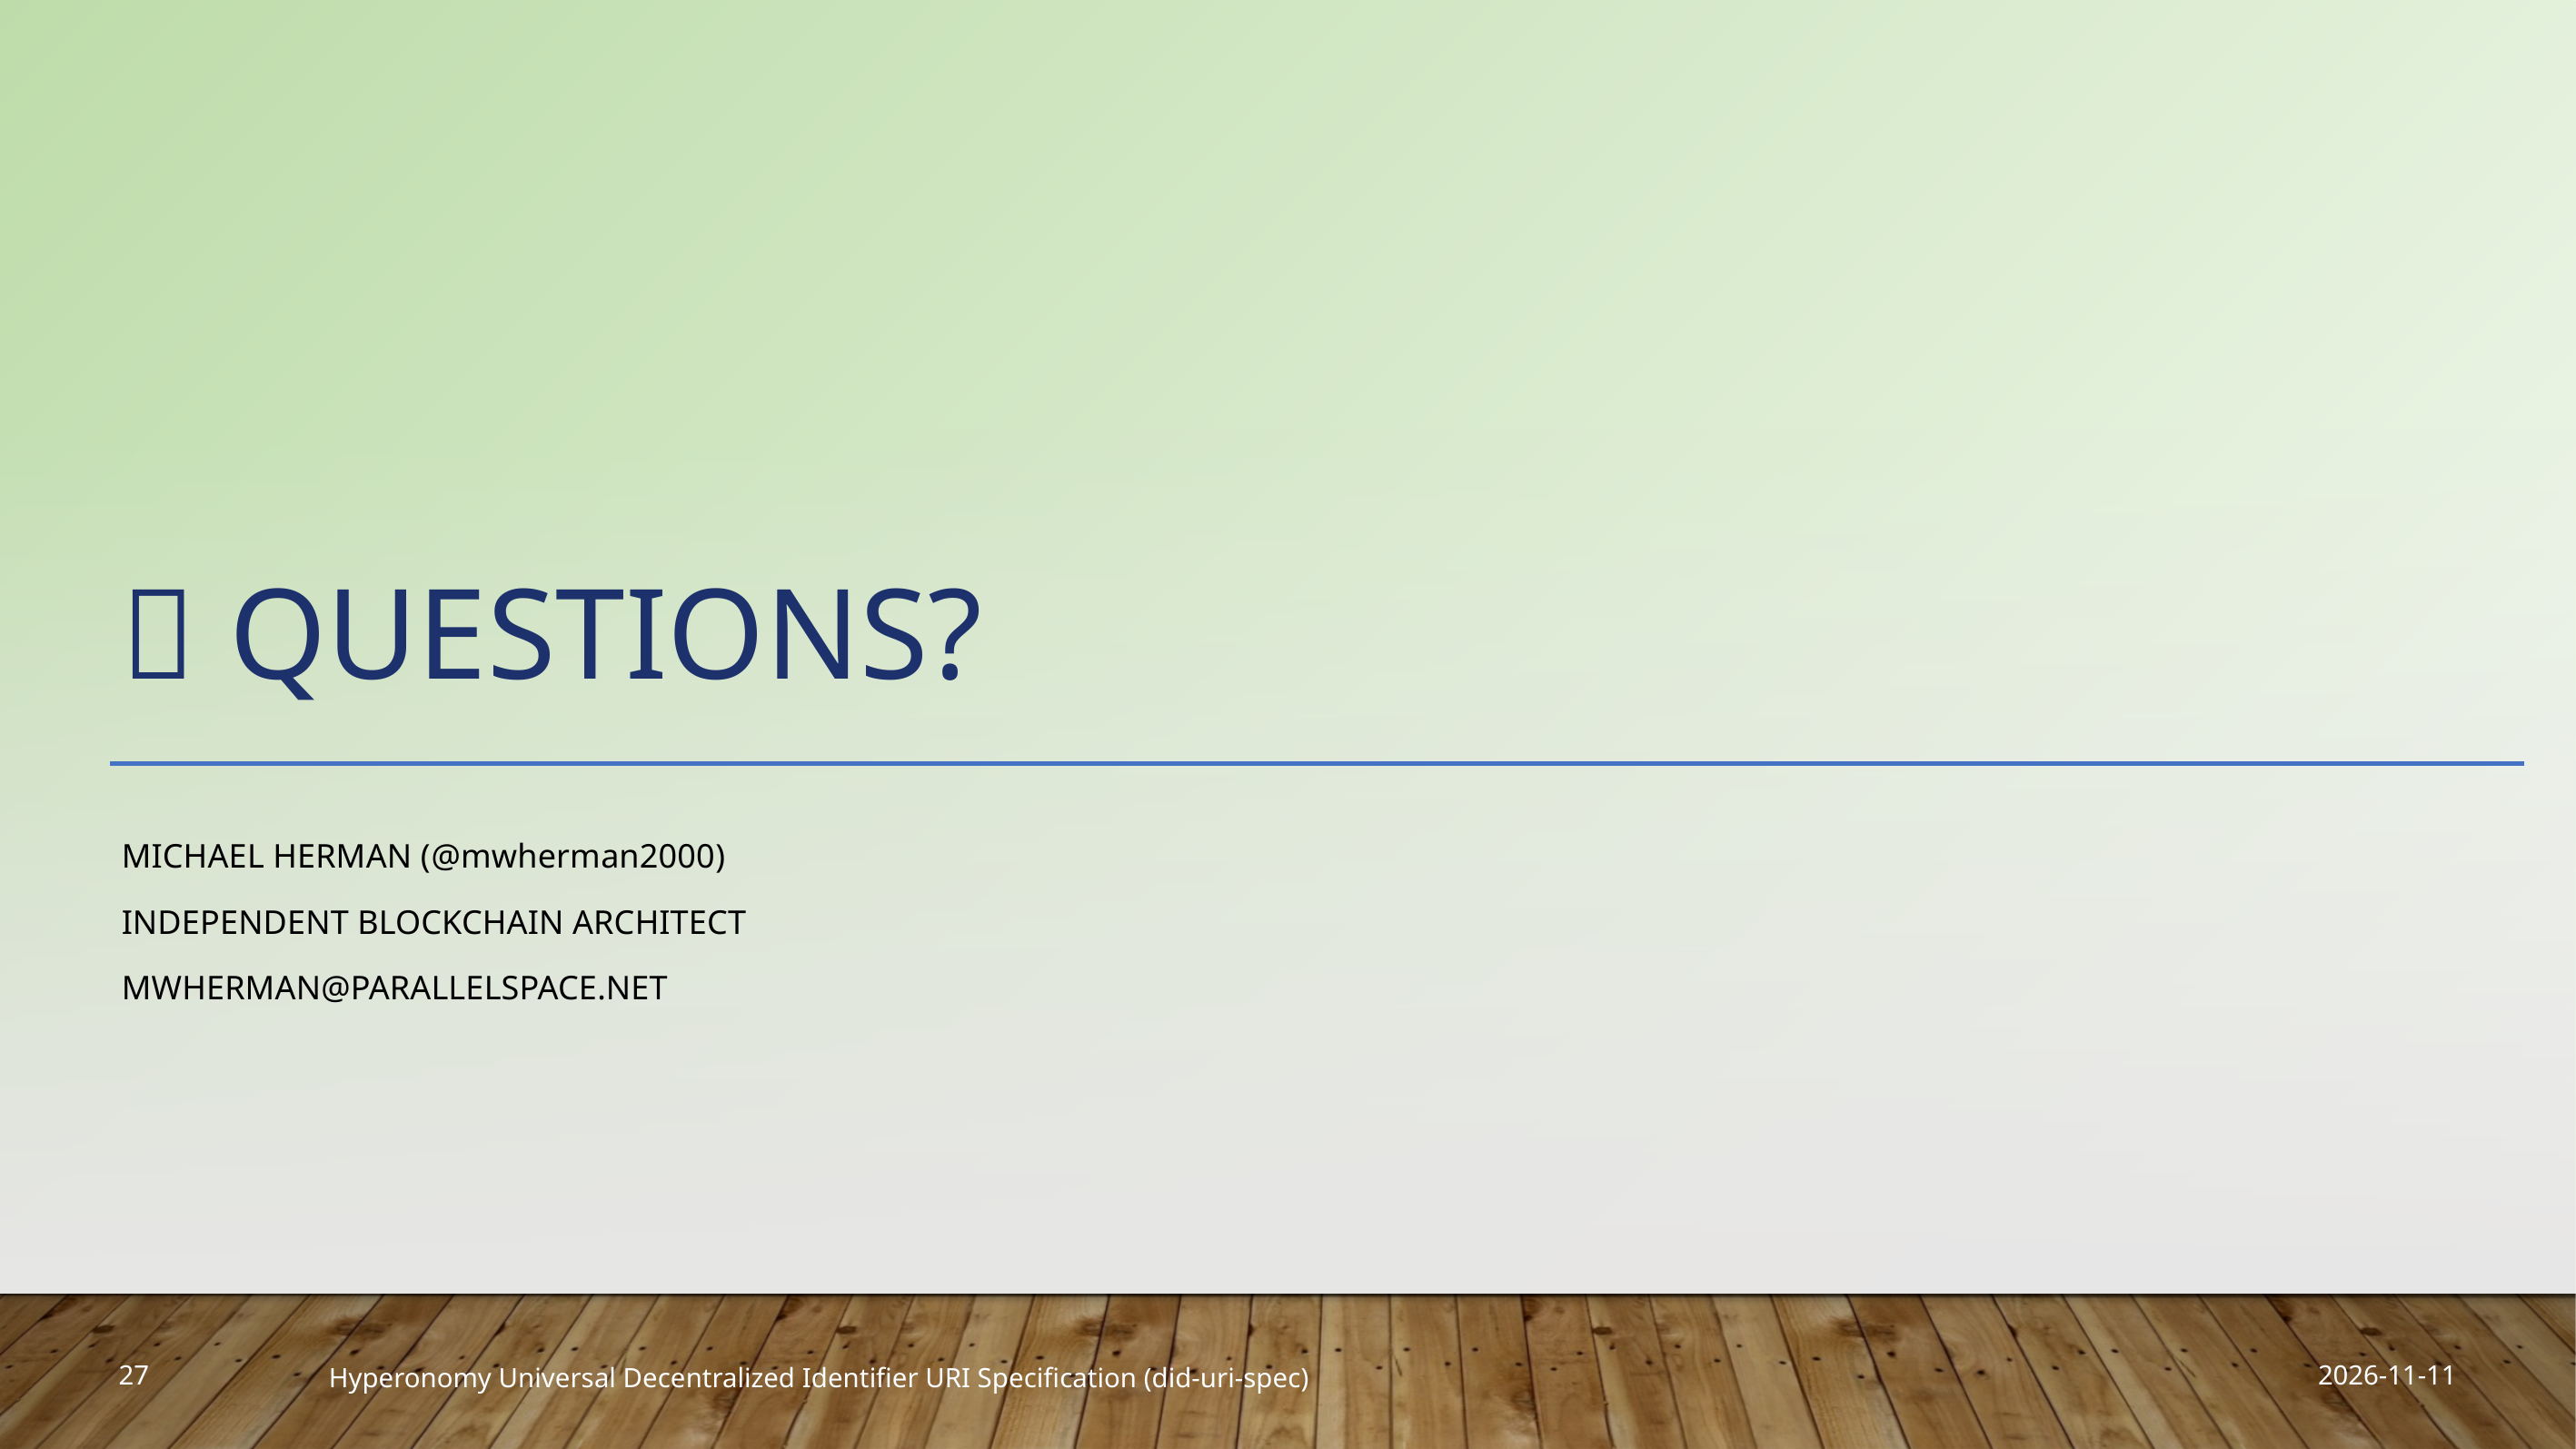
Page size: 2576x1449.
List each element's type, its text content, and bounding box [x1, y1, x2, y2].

subtitle Michael Herman (@mwherman2000) Independent Blockchain Architect mwherman@parallelspace.net [107, 814, 2336, 1021]
picture [0, 1294, 2576, 1449]
slide_number 27 [104, 1344, 280, 1410]
title  QUESTIONS? [107, 169, 2519, 707]
text_box 2019-04-08 [1596, 1344, 2471, 1409]
